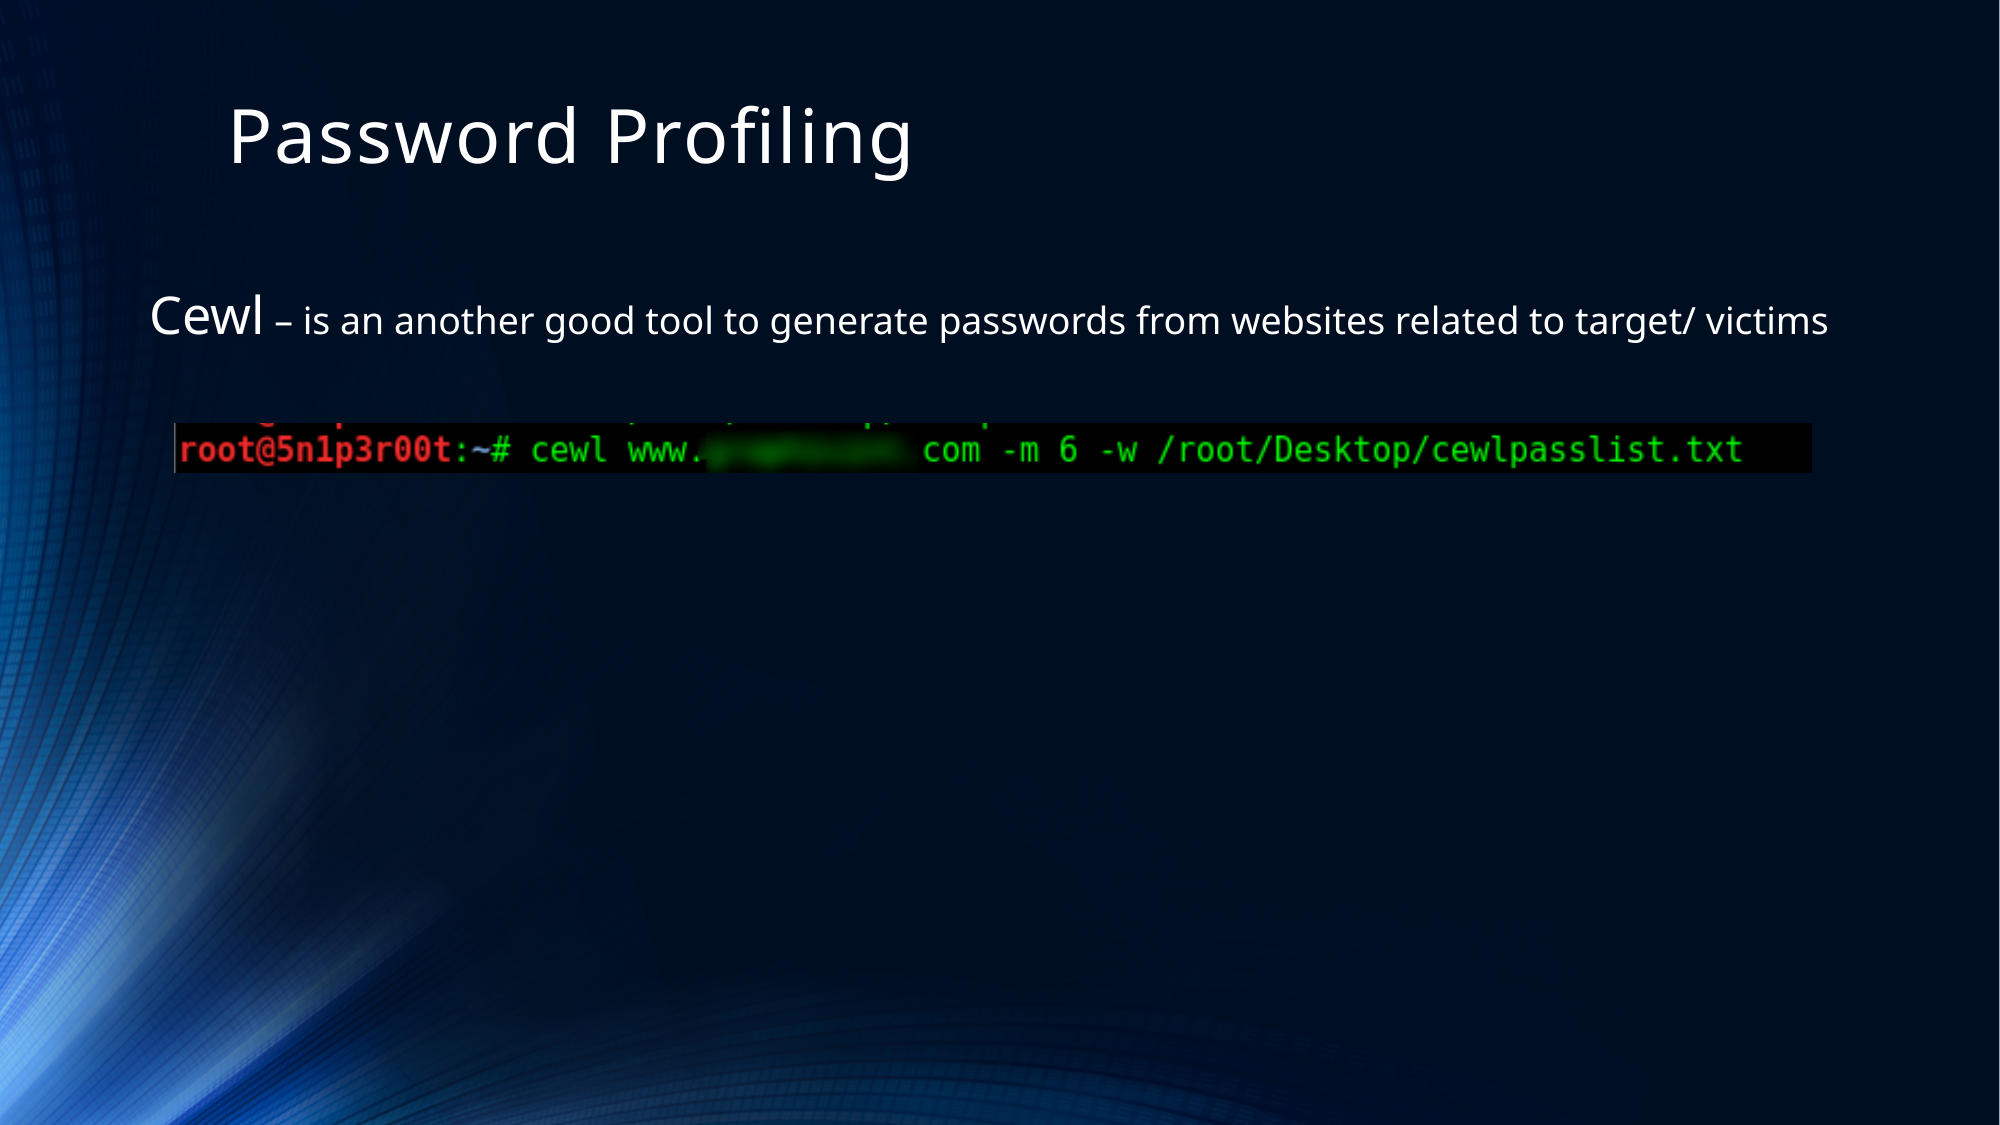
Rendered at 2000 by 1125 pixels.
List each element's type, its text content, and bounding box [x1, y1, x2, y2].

text_box Cewl – is an another good tool to generate passwords from websites related to target/ victims [134, 274, 1856, 353]
picture [0, 0, 2000, 1125]
title Password Profiling [212, 50, 1713, 188]
